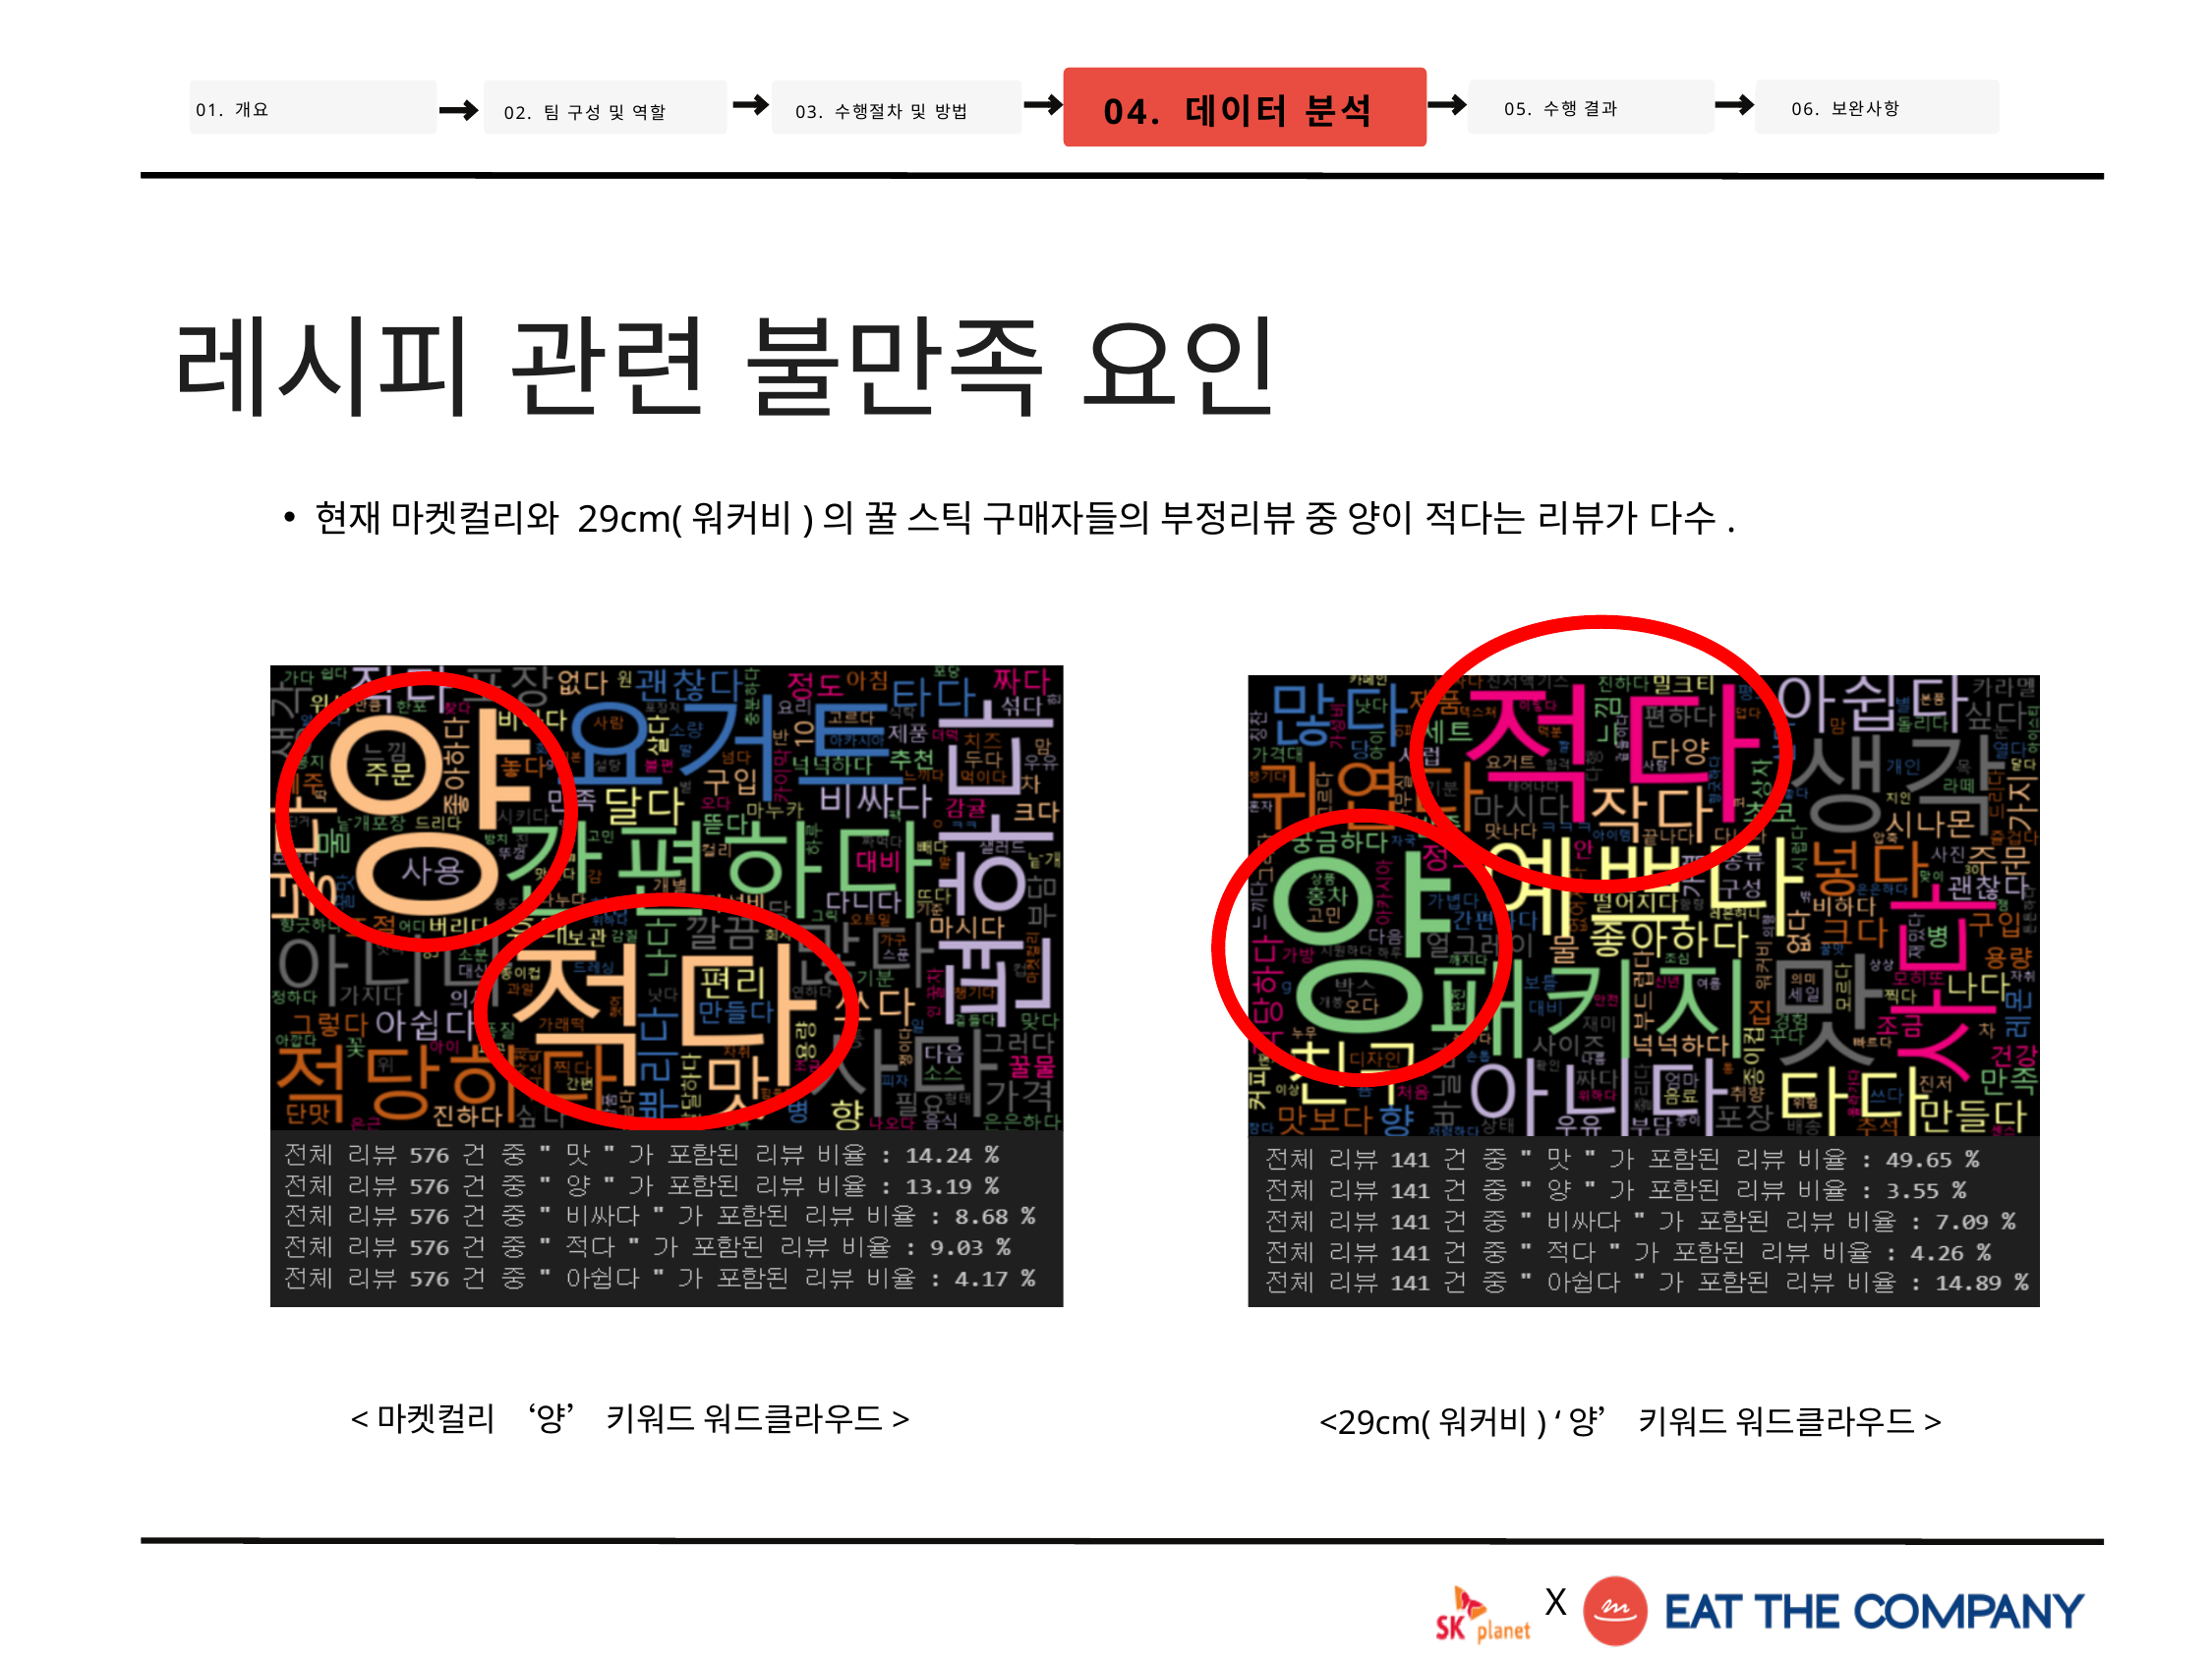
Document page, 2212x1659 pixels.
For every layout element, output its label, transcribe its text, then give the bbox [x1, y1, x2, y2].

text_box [1217, 621, 2041, 1307]
text_box <마켓컬리 ‘양’ 키워드 워드클라우드> [294, 1377, 966, 1439]
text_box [141, 67, 2105, 177]
text_box <29cm(워커비) ‘양’ 키워드 워드클라우드> [1245, 1379, 2016, 1442]
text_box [245, 324, 2211, 721]
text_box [269, 664, 1064, 1307]
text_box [141, 1517, 2143, 1659]
text_box 레시피 관련 불만족 요인 [171, 297, 1865, 430]
